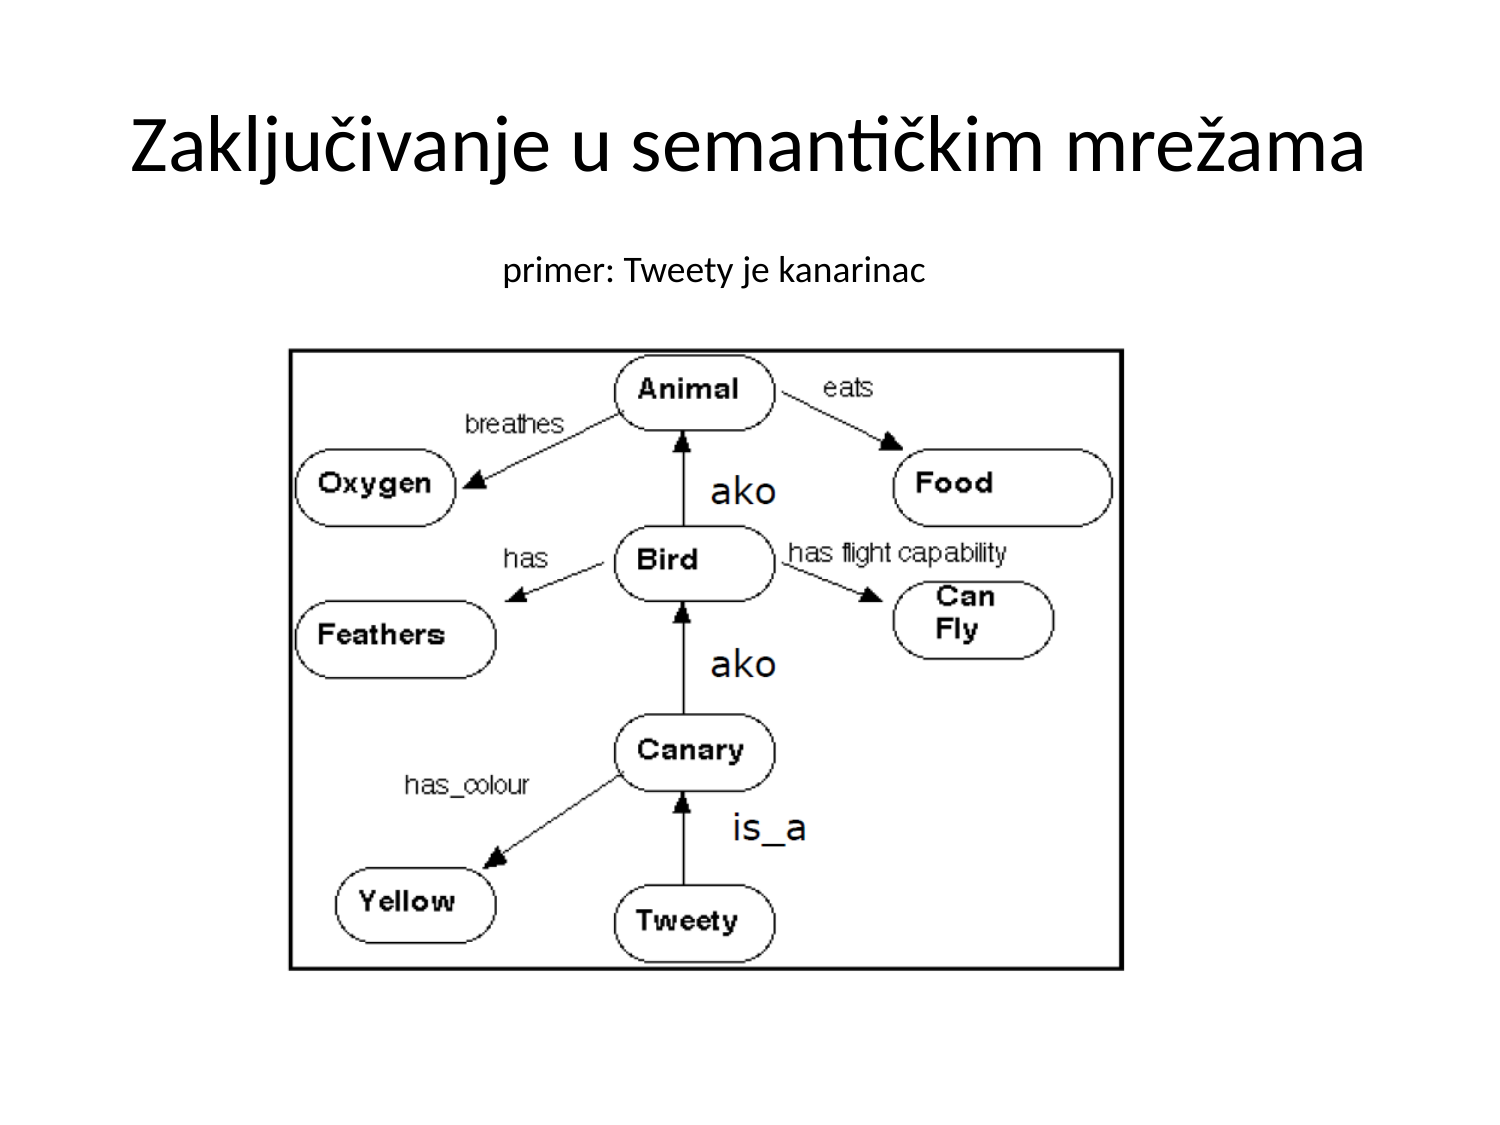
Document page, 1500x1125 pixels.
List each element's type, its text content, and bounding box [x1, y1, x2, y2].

text_box primer: Tweety je kanarinac [487, 237, 975, 298]
title Zaključivanje u semantičkim mrežama [75, 45, 1425, 233]
picture [237, 324, 1158, 995]
